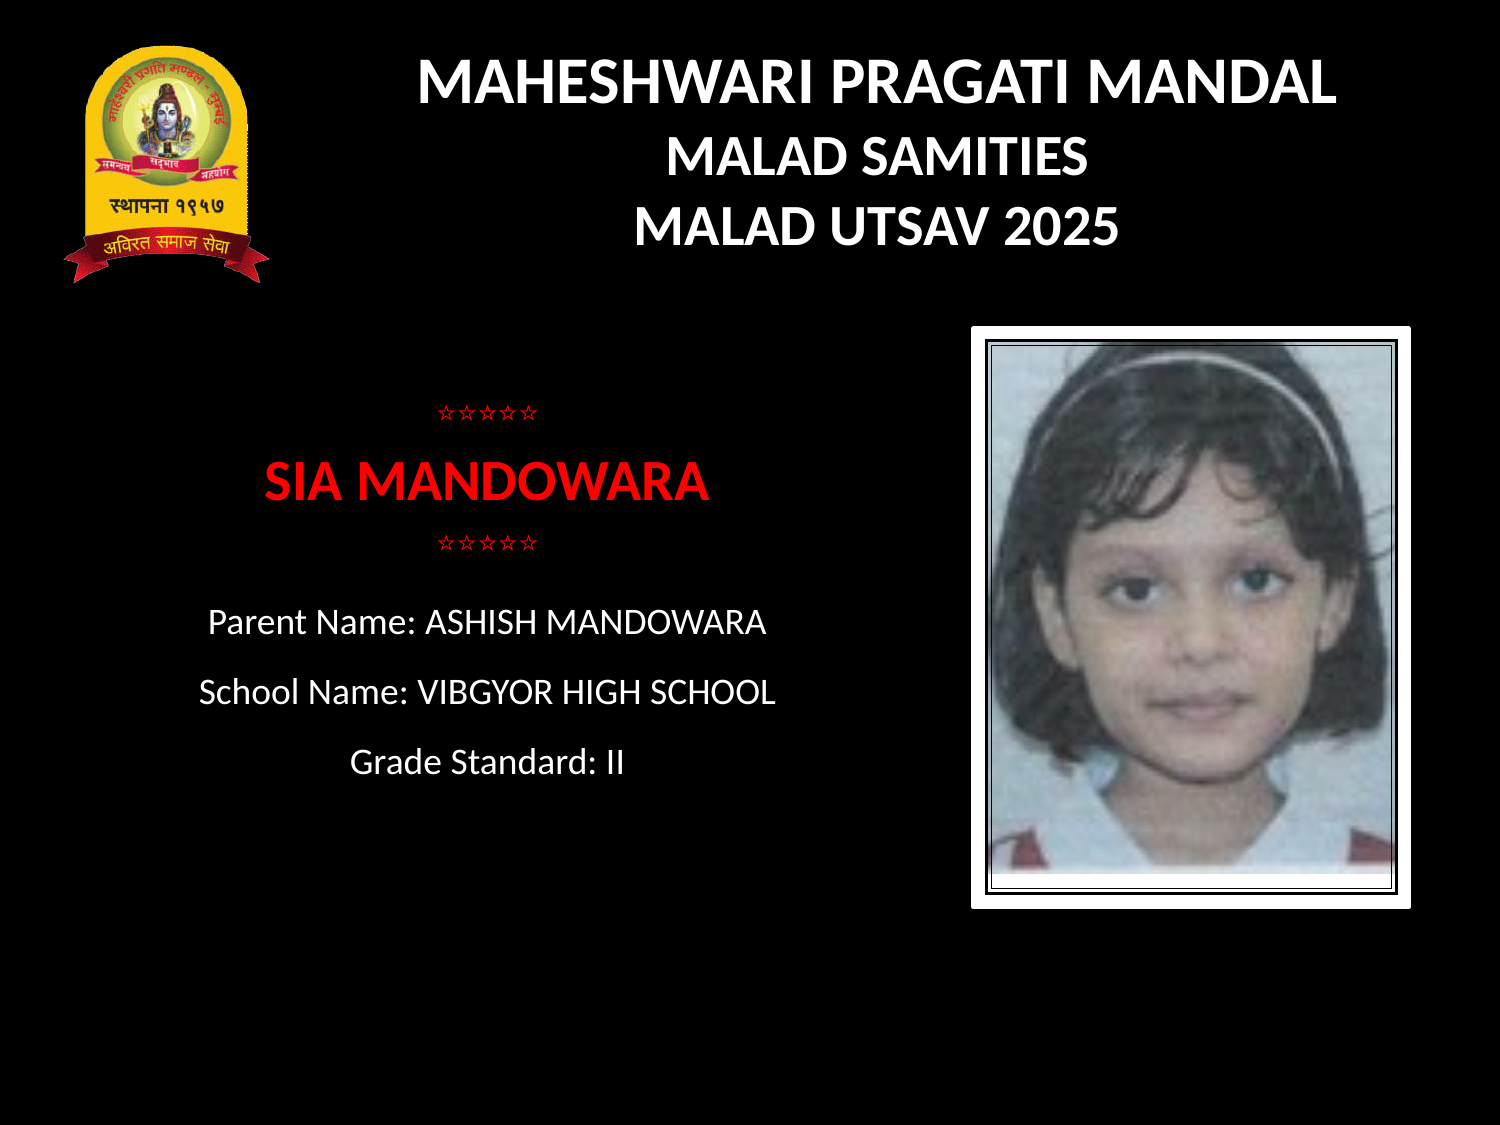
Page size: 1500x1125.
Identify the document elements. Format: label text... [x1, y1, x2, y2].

picture [29, 29, 297, 301]
picture [974, 329, 1408, 907]
text_box ⭐⭐⭐⭐⭐ SIA MANDOWARA ⭐⭐⭐⭐⭐ Parent Name: ASHISH MANDOWARA School Name: VIBGYOR HIGH SCHOOL Grade Standard: II [74, 386, 900, 790]
text_box MAHESHWARI PRAGATI MANDAL MALAD SAMITIES MALAD UTSAV 2025 [401, 29, 1354, 265]
